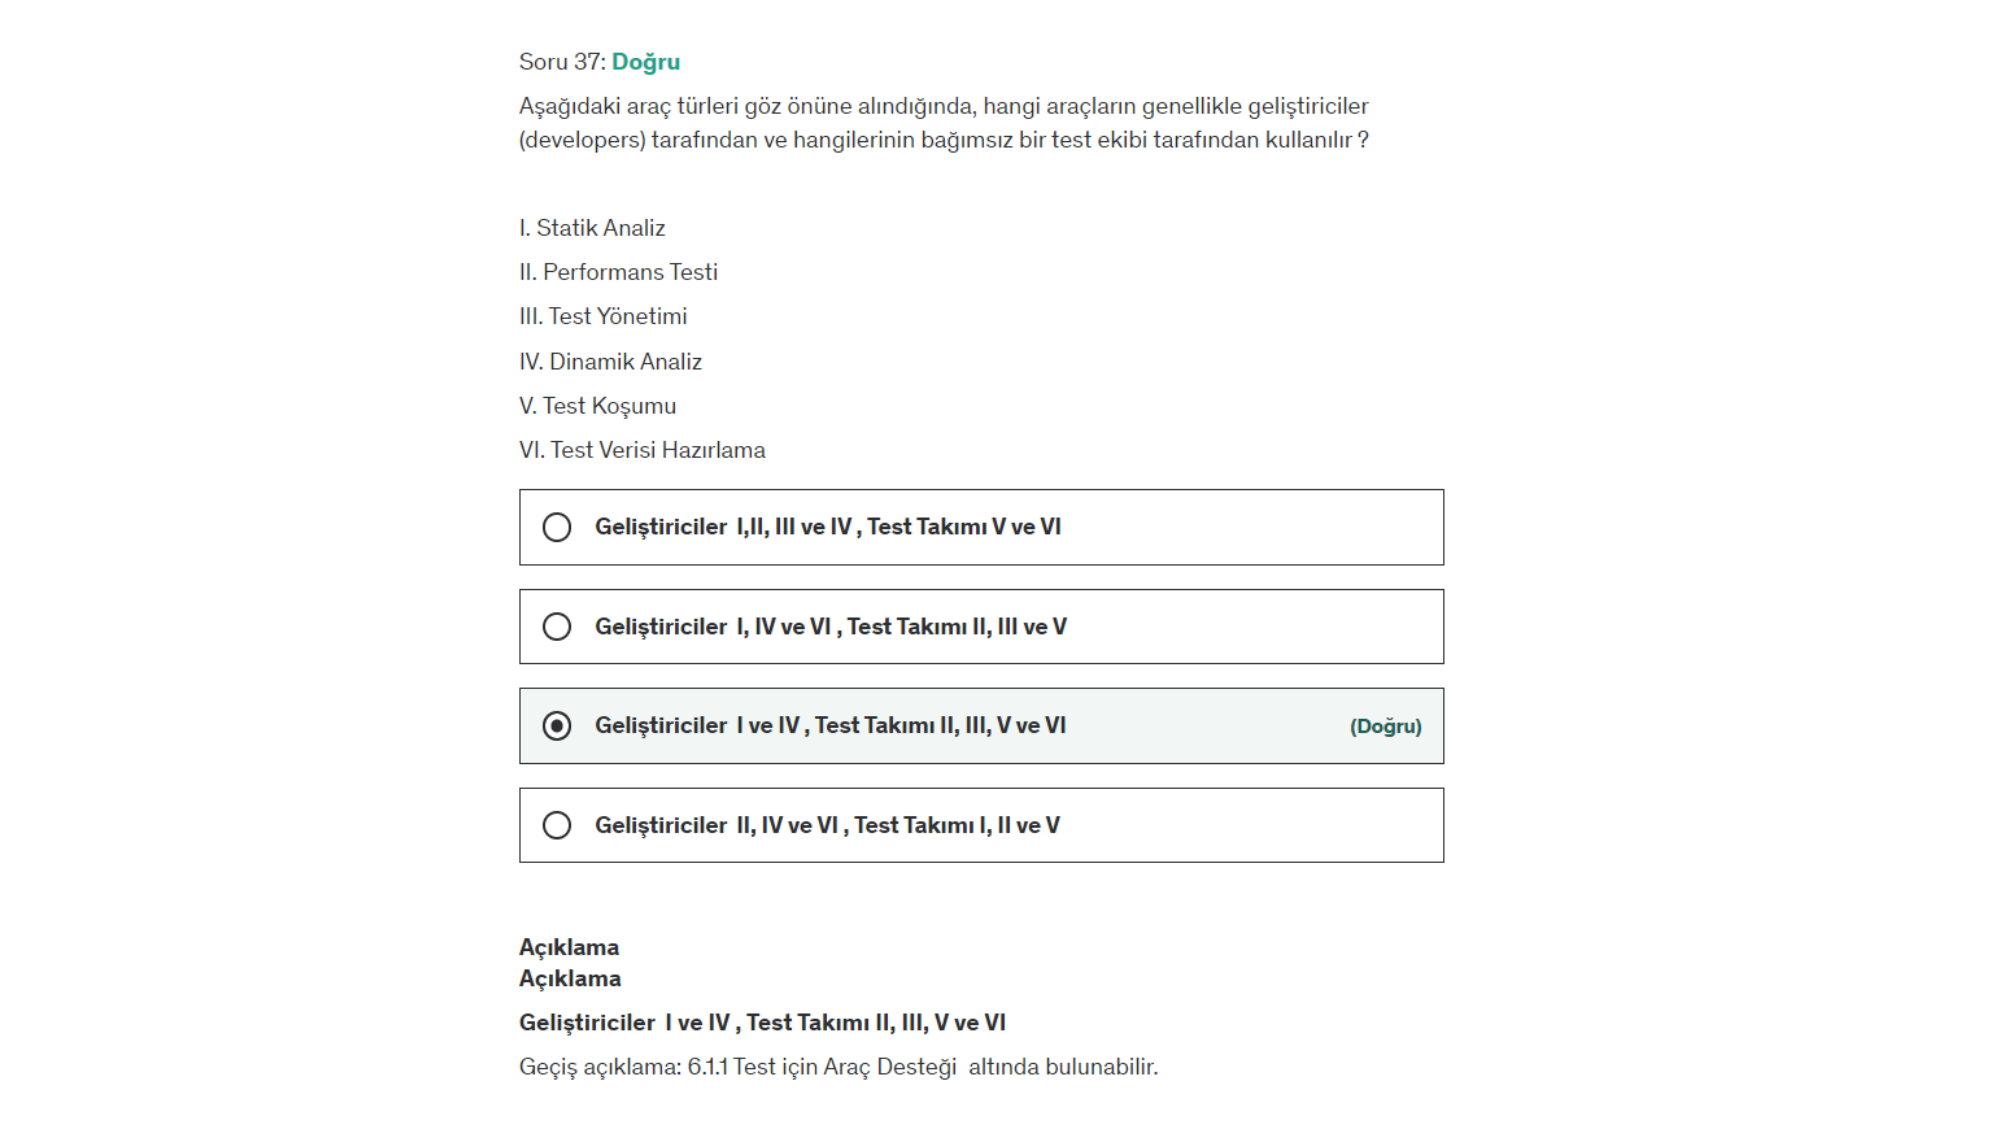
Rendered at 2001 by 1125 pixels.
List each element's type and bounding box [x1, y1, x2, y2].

list [499, 23, 1455, 1111]
